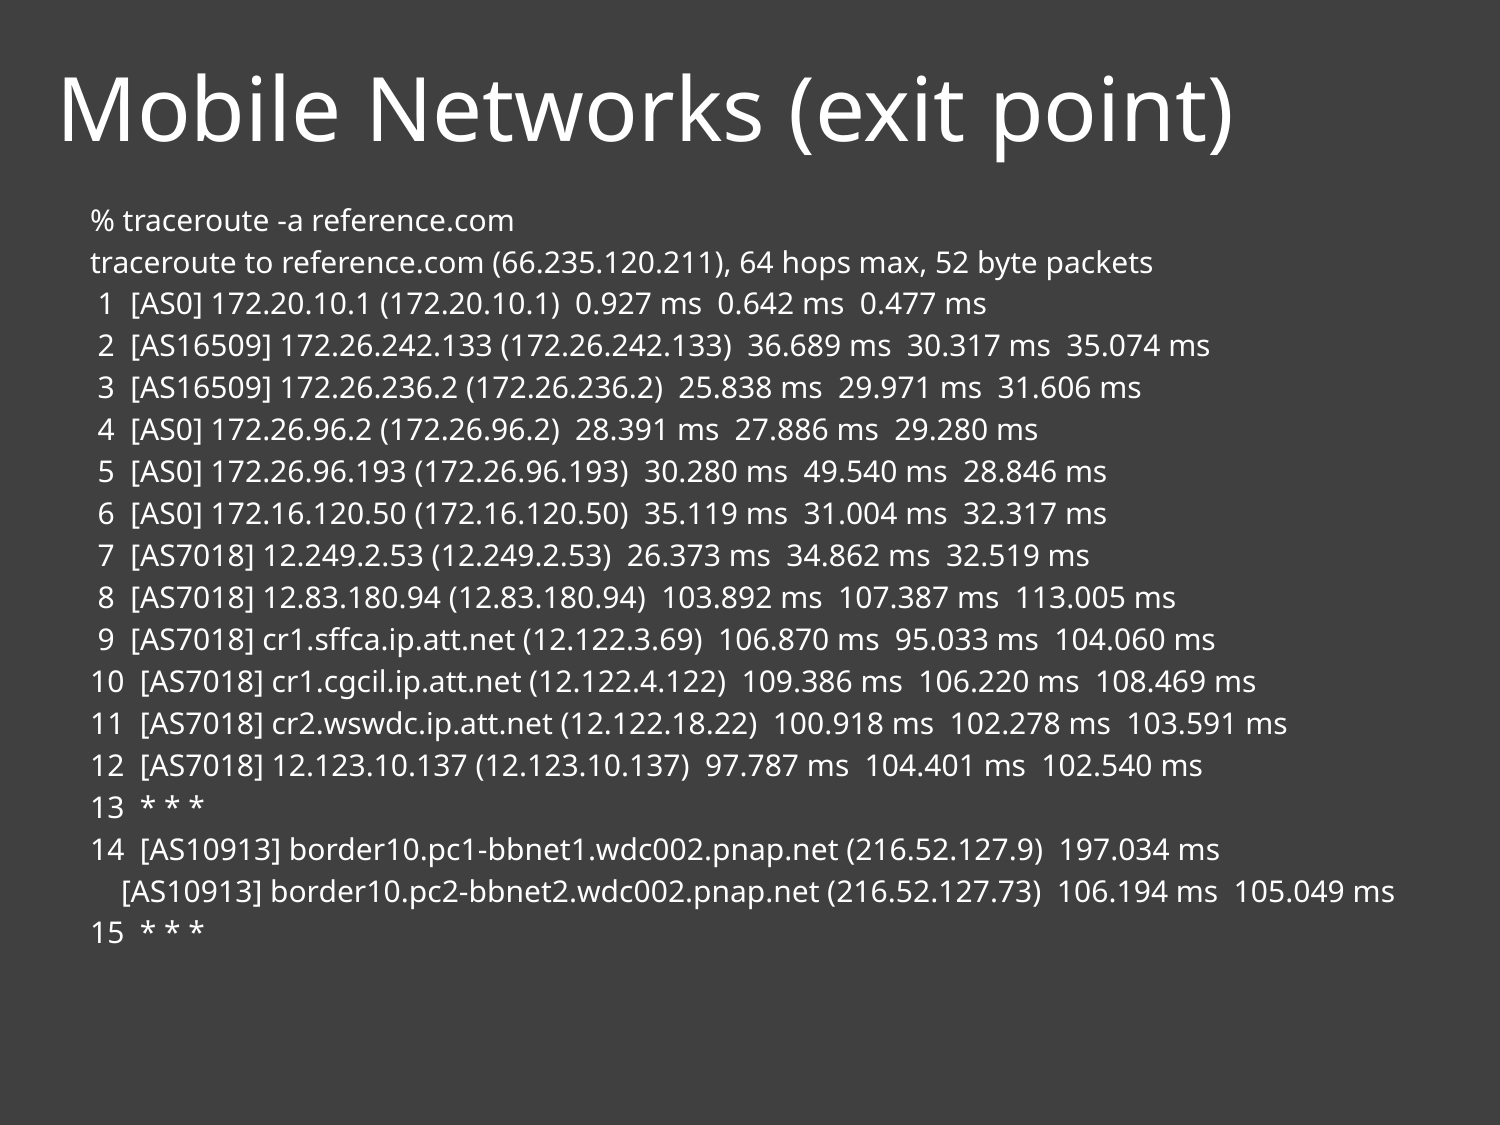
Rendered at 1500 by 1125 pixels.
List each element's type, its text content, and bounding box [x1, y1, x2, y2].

text_box Mobile Networks (exit point) [41, 45, 1500, 168]
list % traceroute -a reference.com traceroute to reference.com (66.235.120.211), 64 hops max, 52 byte packets 1 [AS0] 172.20.10.1 (172.20.10.1) 0.927 ms 0.642 ms 0.477 ms 2 [AS16509] 172.26.242.133 (172.26.242.133) 36.689 ms 30.317 ms 35.074 ms 3 [AS16509] 172.26.236.2 (172.26.236.2) 25.838 ms 29.971 ms 31.606 ms 4 [AS0] 172.26.96.2 (172.26.96.2) 28.391 ms 27.886 ms 29.280 ms 5 [AS0] 172.26.96.193 (172.26.96.193) 30.280 ms 49.540 ms 28.846 ms 6 [AS0] 172.16.120.50 (172.16.120.50) 35.119 ms 31.004 ms 32.317 ms 7 [AS7018] 12.249.2.53 (12.249.2.53) 26.373 ms 34.862 ms 32.519 ms 8 [AS7018] 12.83.180.94 (12.83.180.94) 103.892 ms 107.387 ms 113.005 ms 9 [AS7018] cr1.sffca.ip.att.net (12.122.3.69) 106.870 ms 95.033 ms 104.060 ms 10 [AS7018] cr1.cgcil.ip.att.net (12.122.4.122) 109.386 ms 106.220 ms 108.469 ms 11 [AS7018] cr2.wswdc.ip.att.net (12.122.18.22) 100.918 ms 102.278 ms 103.591 ms 12 [AS7018] 12.123.10.137 (12.123.10.137) 97.787 ms 104.401 ms 102.540 ms 13 * * * 14 [AS10913] border10.pc1-bbnet1.wdc002.pnap.net (216.52.127.9) 197.034 ms [AS10913] border10.pc2-bbnet2.wdc002.pnap.net (216.52.127.73) 106.194 ms 105.049 ms 15 * * * [75, 168, 1425, 1005]
